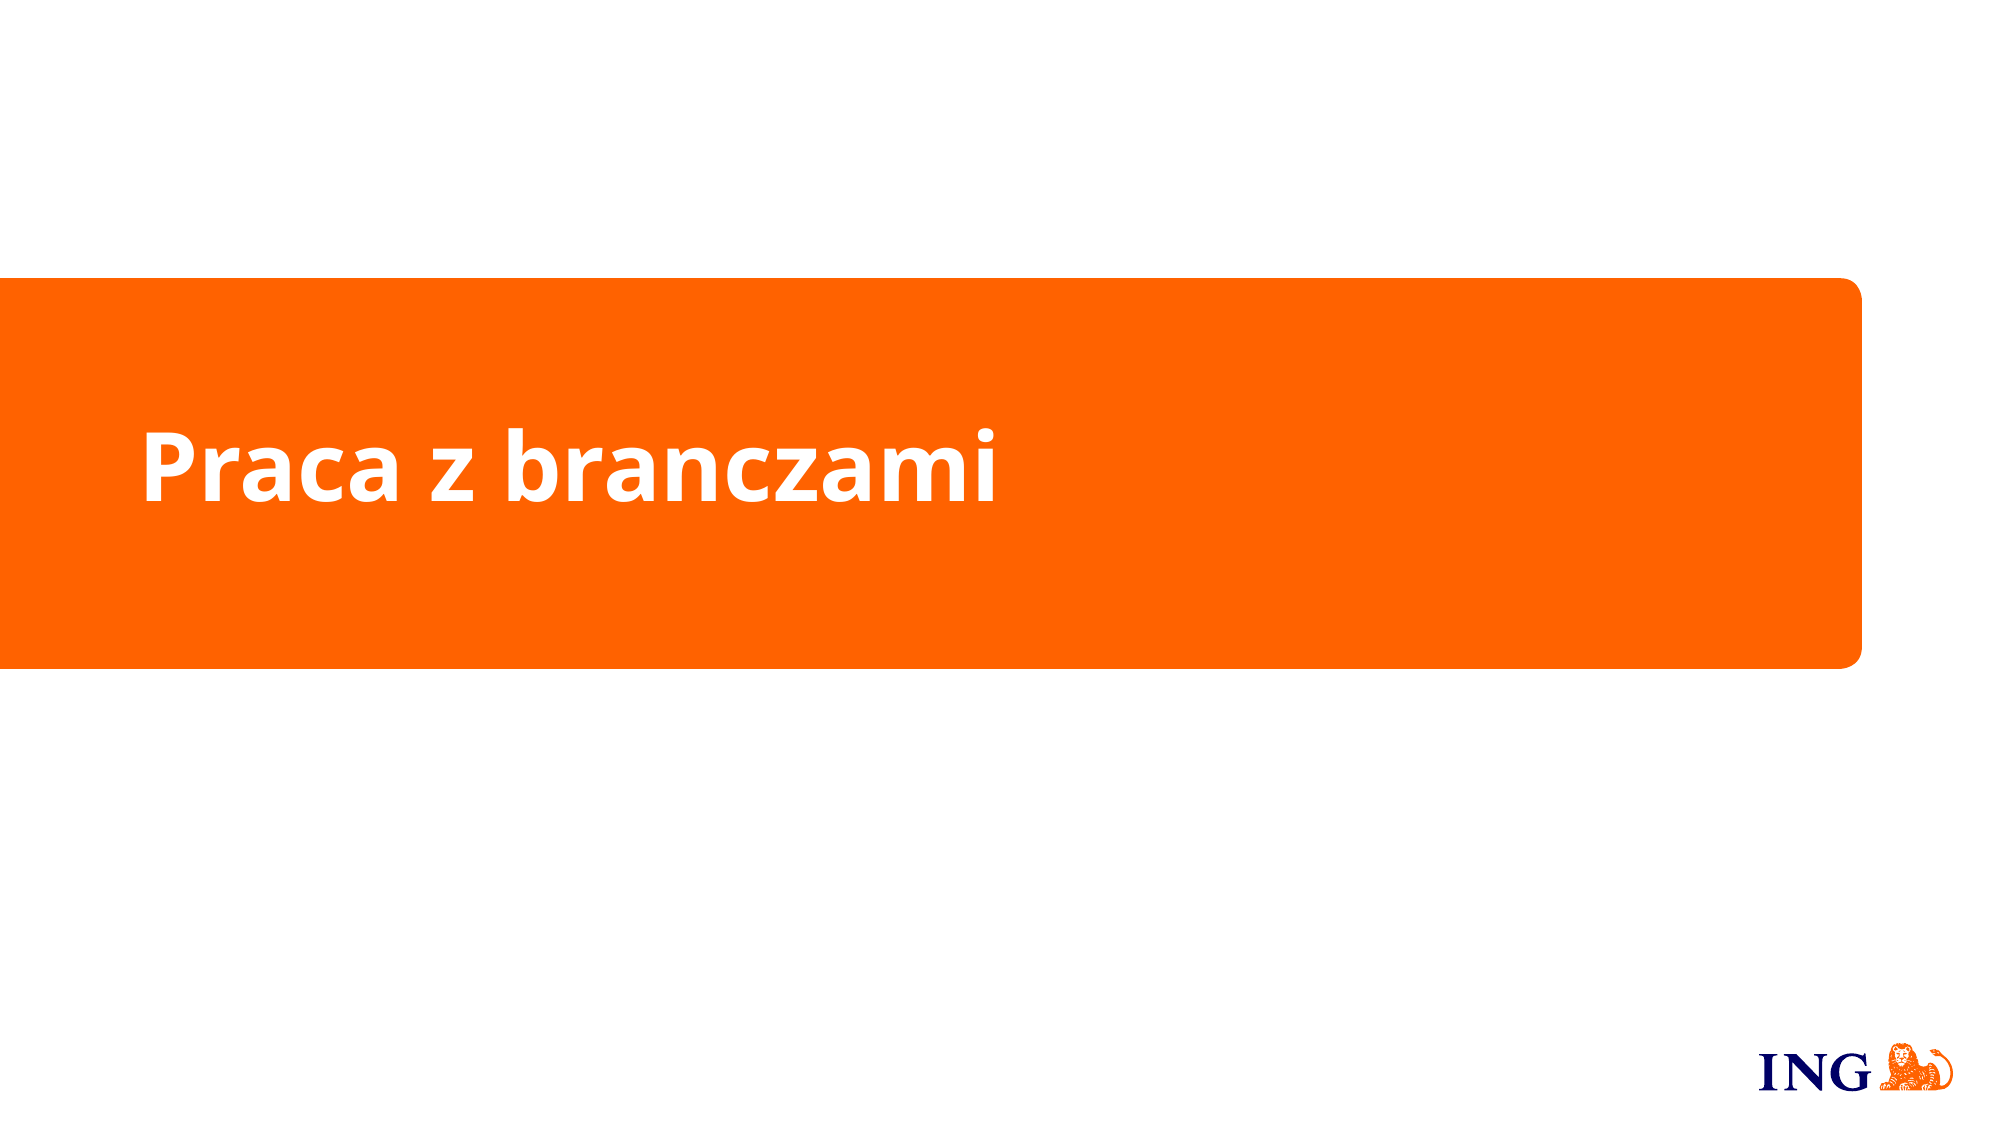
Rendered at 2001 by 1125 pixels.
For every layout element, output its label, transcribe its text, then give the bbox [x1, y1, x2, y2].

title Praca z branczami [138, 278, 1830, 667]
